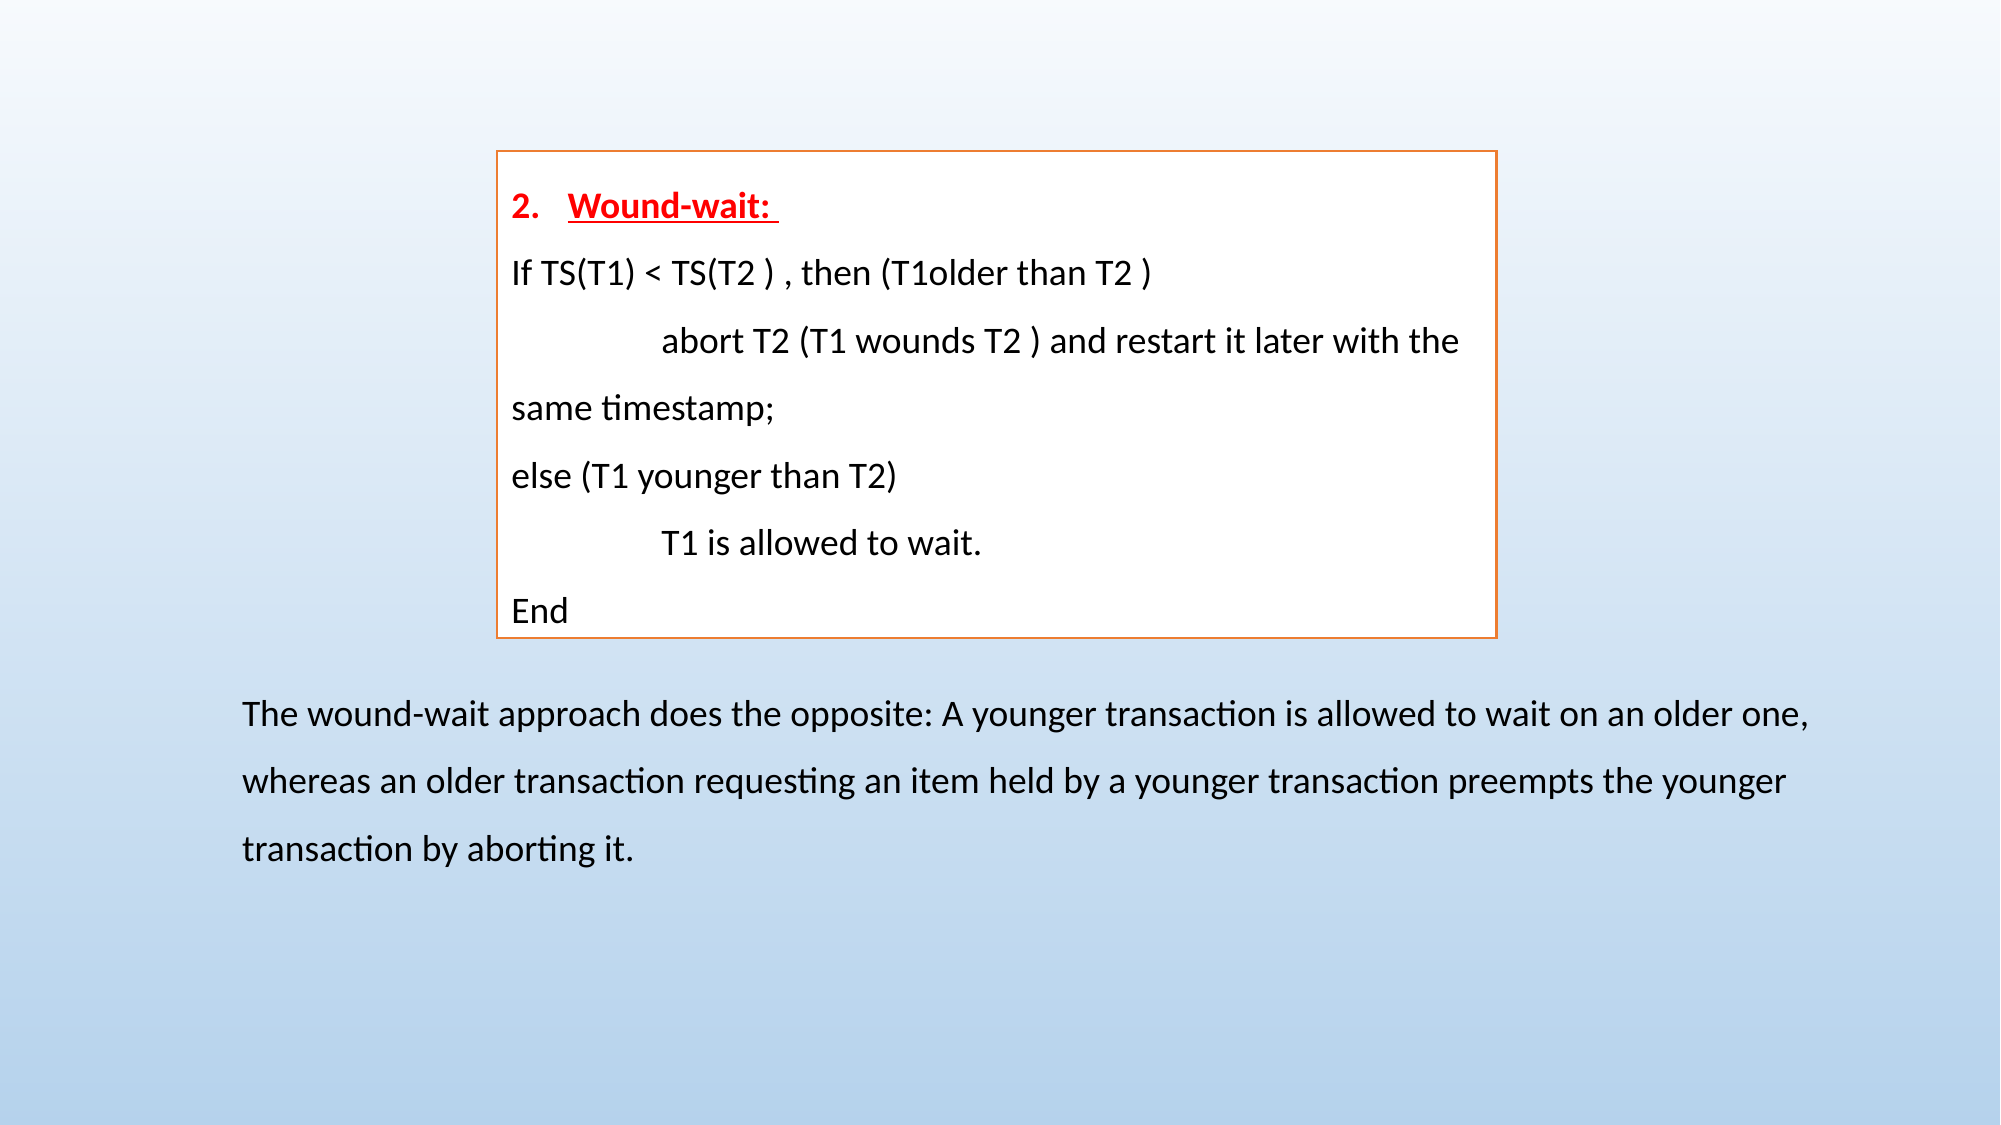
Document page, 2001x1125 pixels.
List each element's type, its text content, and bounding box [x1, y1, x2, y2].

text_box Wound-wait: If TS(T1) < TS(T2 ) , then (T1older than T2 ) abort T2 (T1 wounds T2 ) and restart it later with the same timestamp; else (T1 younger than T2) T1 is allowed to wait. End [496, 150, 1498, 639]
text_box The wound-wait approach does the opposite: A younger transaction is allowed to wait on an older one, whereas an older transaction requesting an item held by a younger transaction preempts the younger transaction by aborting it. [227, 658, 1954, 877]
